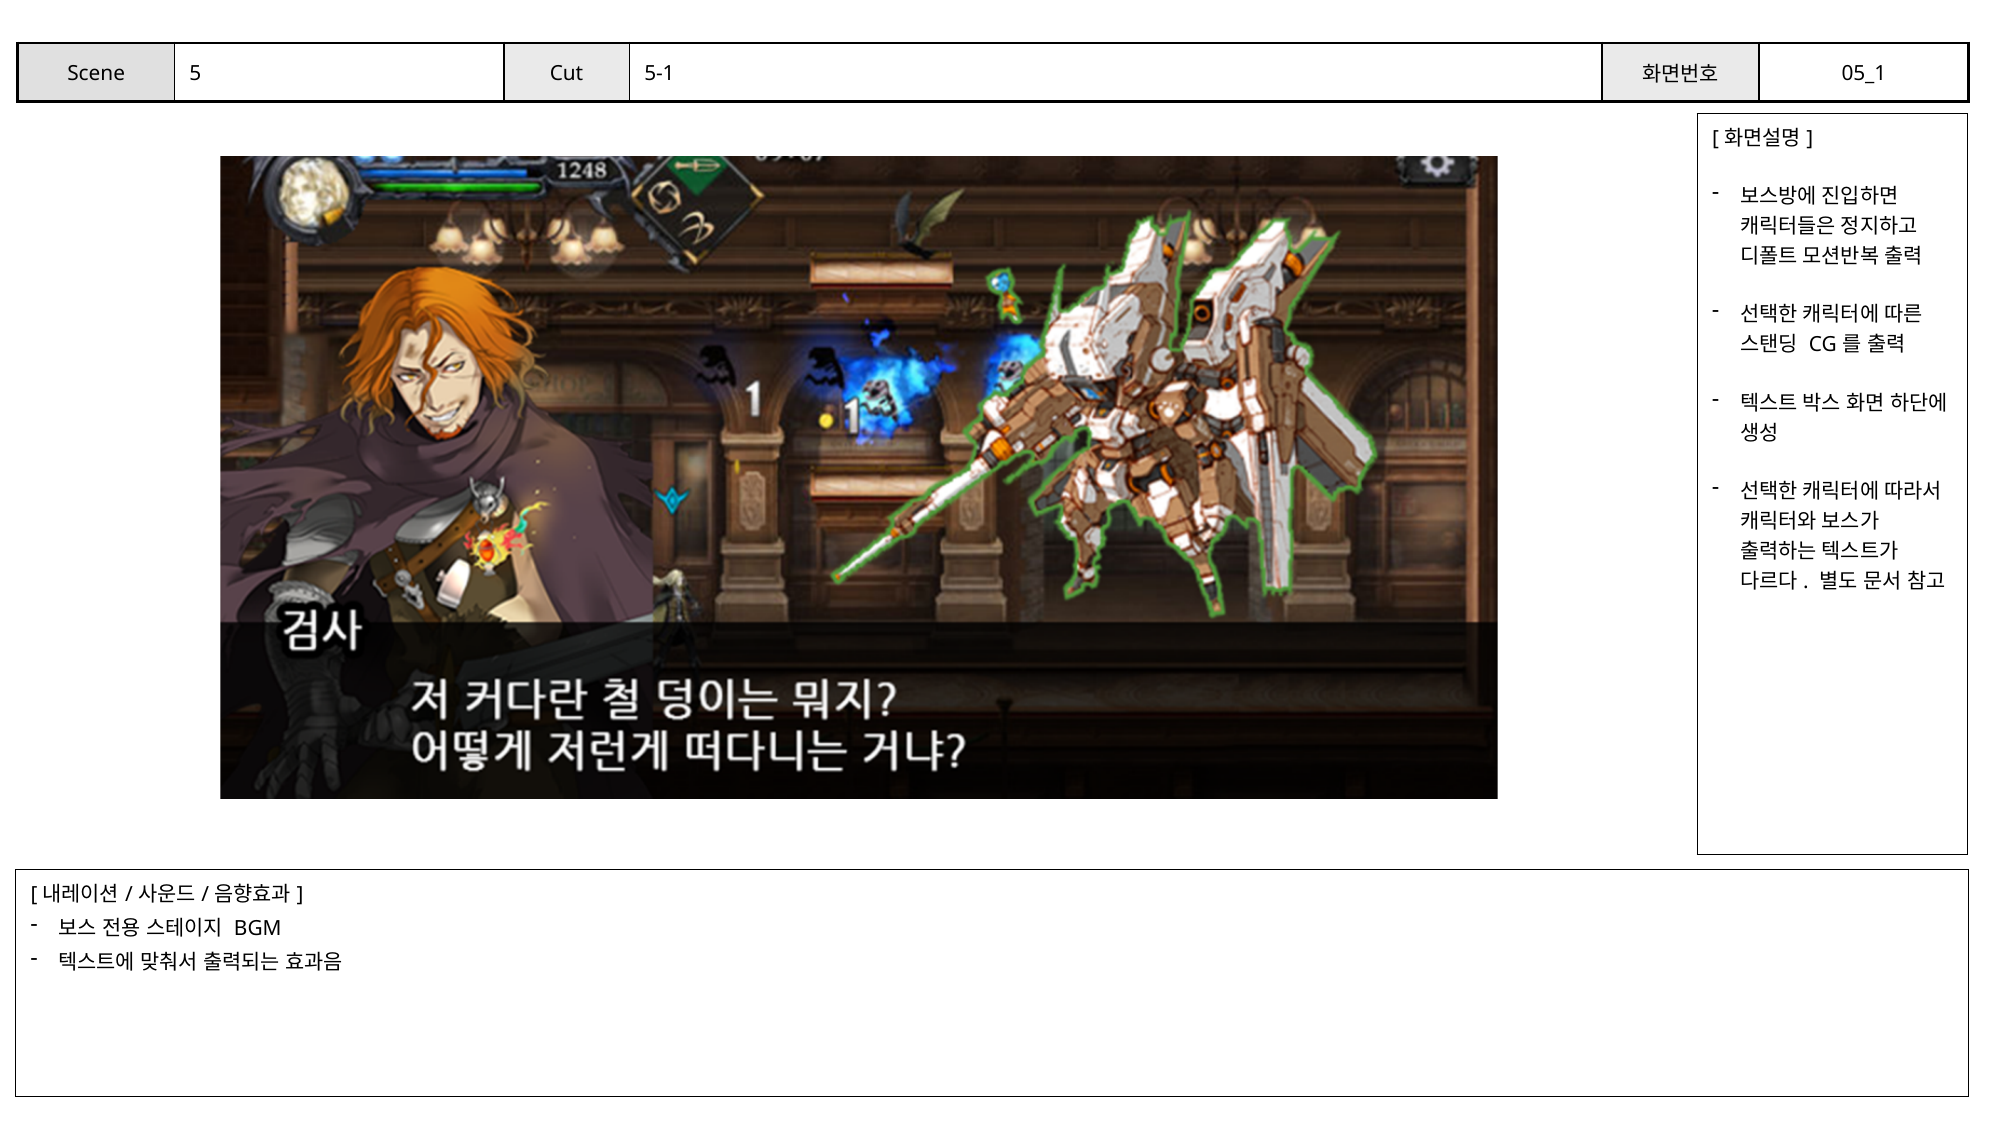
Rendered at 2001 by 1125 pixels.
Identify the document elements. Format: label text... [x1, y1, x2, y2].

table_header 5 [175, 44, 503, 100]
table_header Cut [505, 44, 629, 100]
picture [220, 156, 1498, 799]
table_header 5-1 [630, 44, 1601, 100]
table_header [내레이션/사운드/음향효과] 보스 전용 스테이지 BGM 텍스트에 맞춰서 출력되는 효과음 [16, 870, 1968, 1096]
table_header [화면설명] 보스방에 진입하면 캐릭터들은 정지하고 디폴트 모션반복 출력 선택한 캐릭터에 따른 스탠딩 CG를 출력 텍스트 박스 화면 하단에 생성 선택한 캐릭터에 따라서 캐릭터와 보스가 출력하는 텍스트가 다르다. 별도 문서 참고 [1698, 114, 1967, 854]
table_header Scene [19, 44, 174, 100]
table_header 화면번호 [1603, 44, 1758, 100]
table_header 05_1 [1760, 44, 1967, 100]
